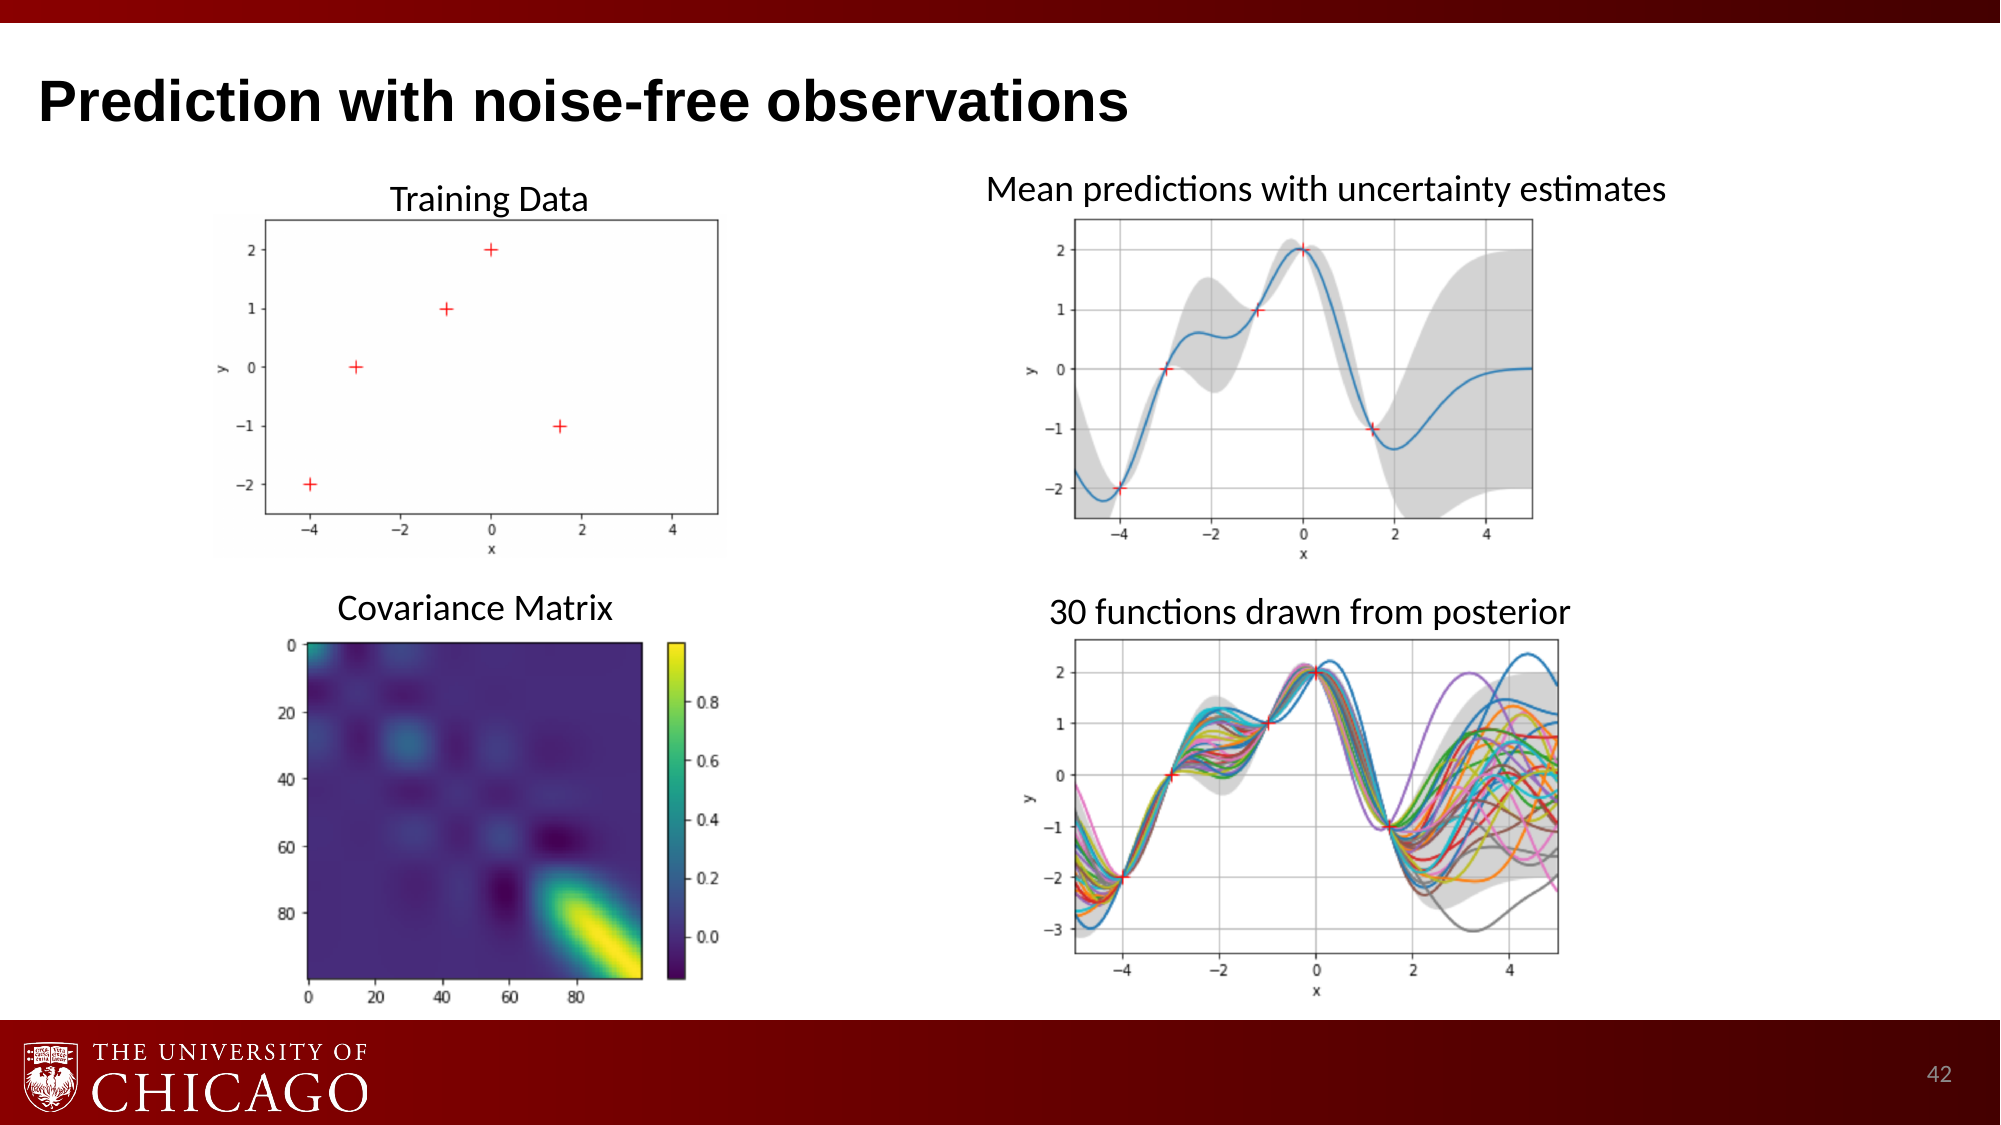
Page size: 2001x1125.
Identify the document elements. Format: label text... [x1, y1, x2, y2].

picture [213, 214, 727, 559]
text_box [0, 1020, 2000, 1125]
slide_number 42 [1517, 1042, 1968, 1103]
text_box Covariance Matrix [322, 575, 668, 628]
text_box [0, 0, 2000, 23]
text_box 30 functions drawn from posterior [1033, 579, 1608, 640]
picture [23, 1042, 367, 1112]
picture [1018, 209, 1543, 566]
picture [264, 628, 727, 1015]
text_box Prediction with noise-free observations [23, 55, 1815, 141]
text_box Mean predictions with uncertainty estimates [971, 156, 1696, 217]
text_box Training Data [375, 166, 648, 214]
picture [1018, 632, 1570, 1002]
